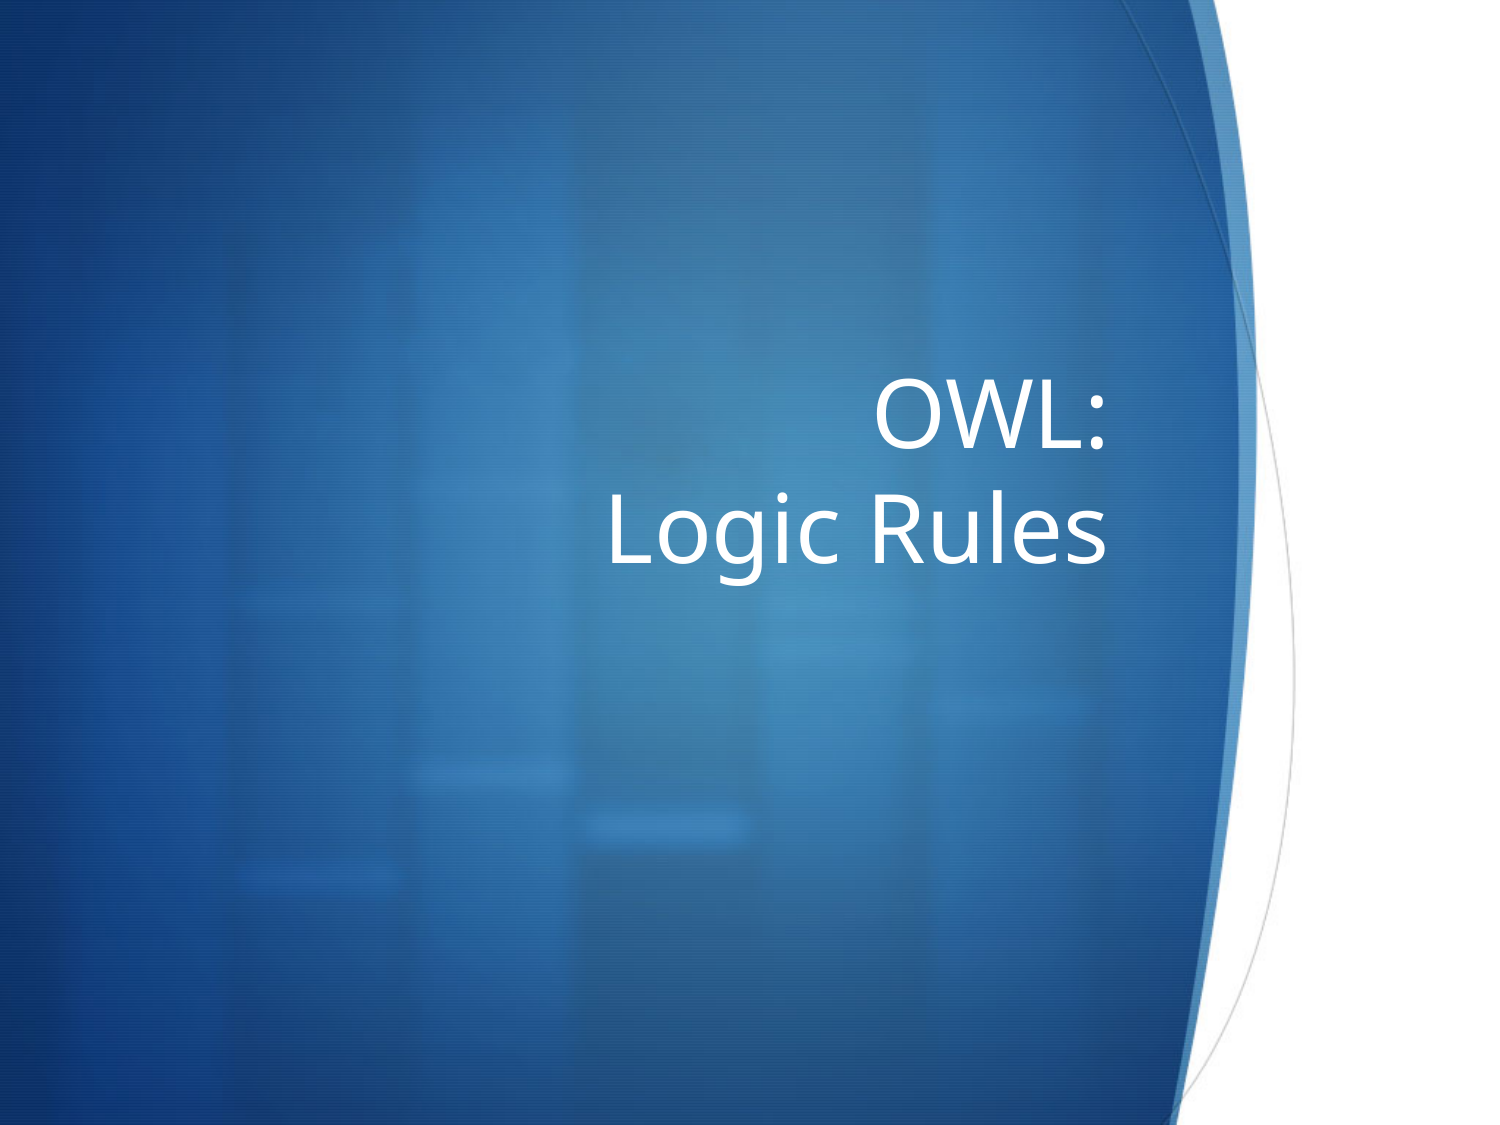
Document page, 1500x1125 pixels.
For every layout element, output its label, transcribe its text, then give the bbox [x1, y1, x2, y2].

picture [0, 0, 1500, 1125]
title OWL: Logic Rules [75, 147, 1125, 591]
